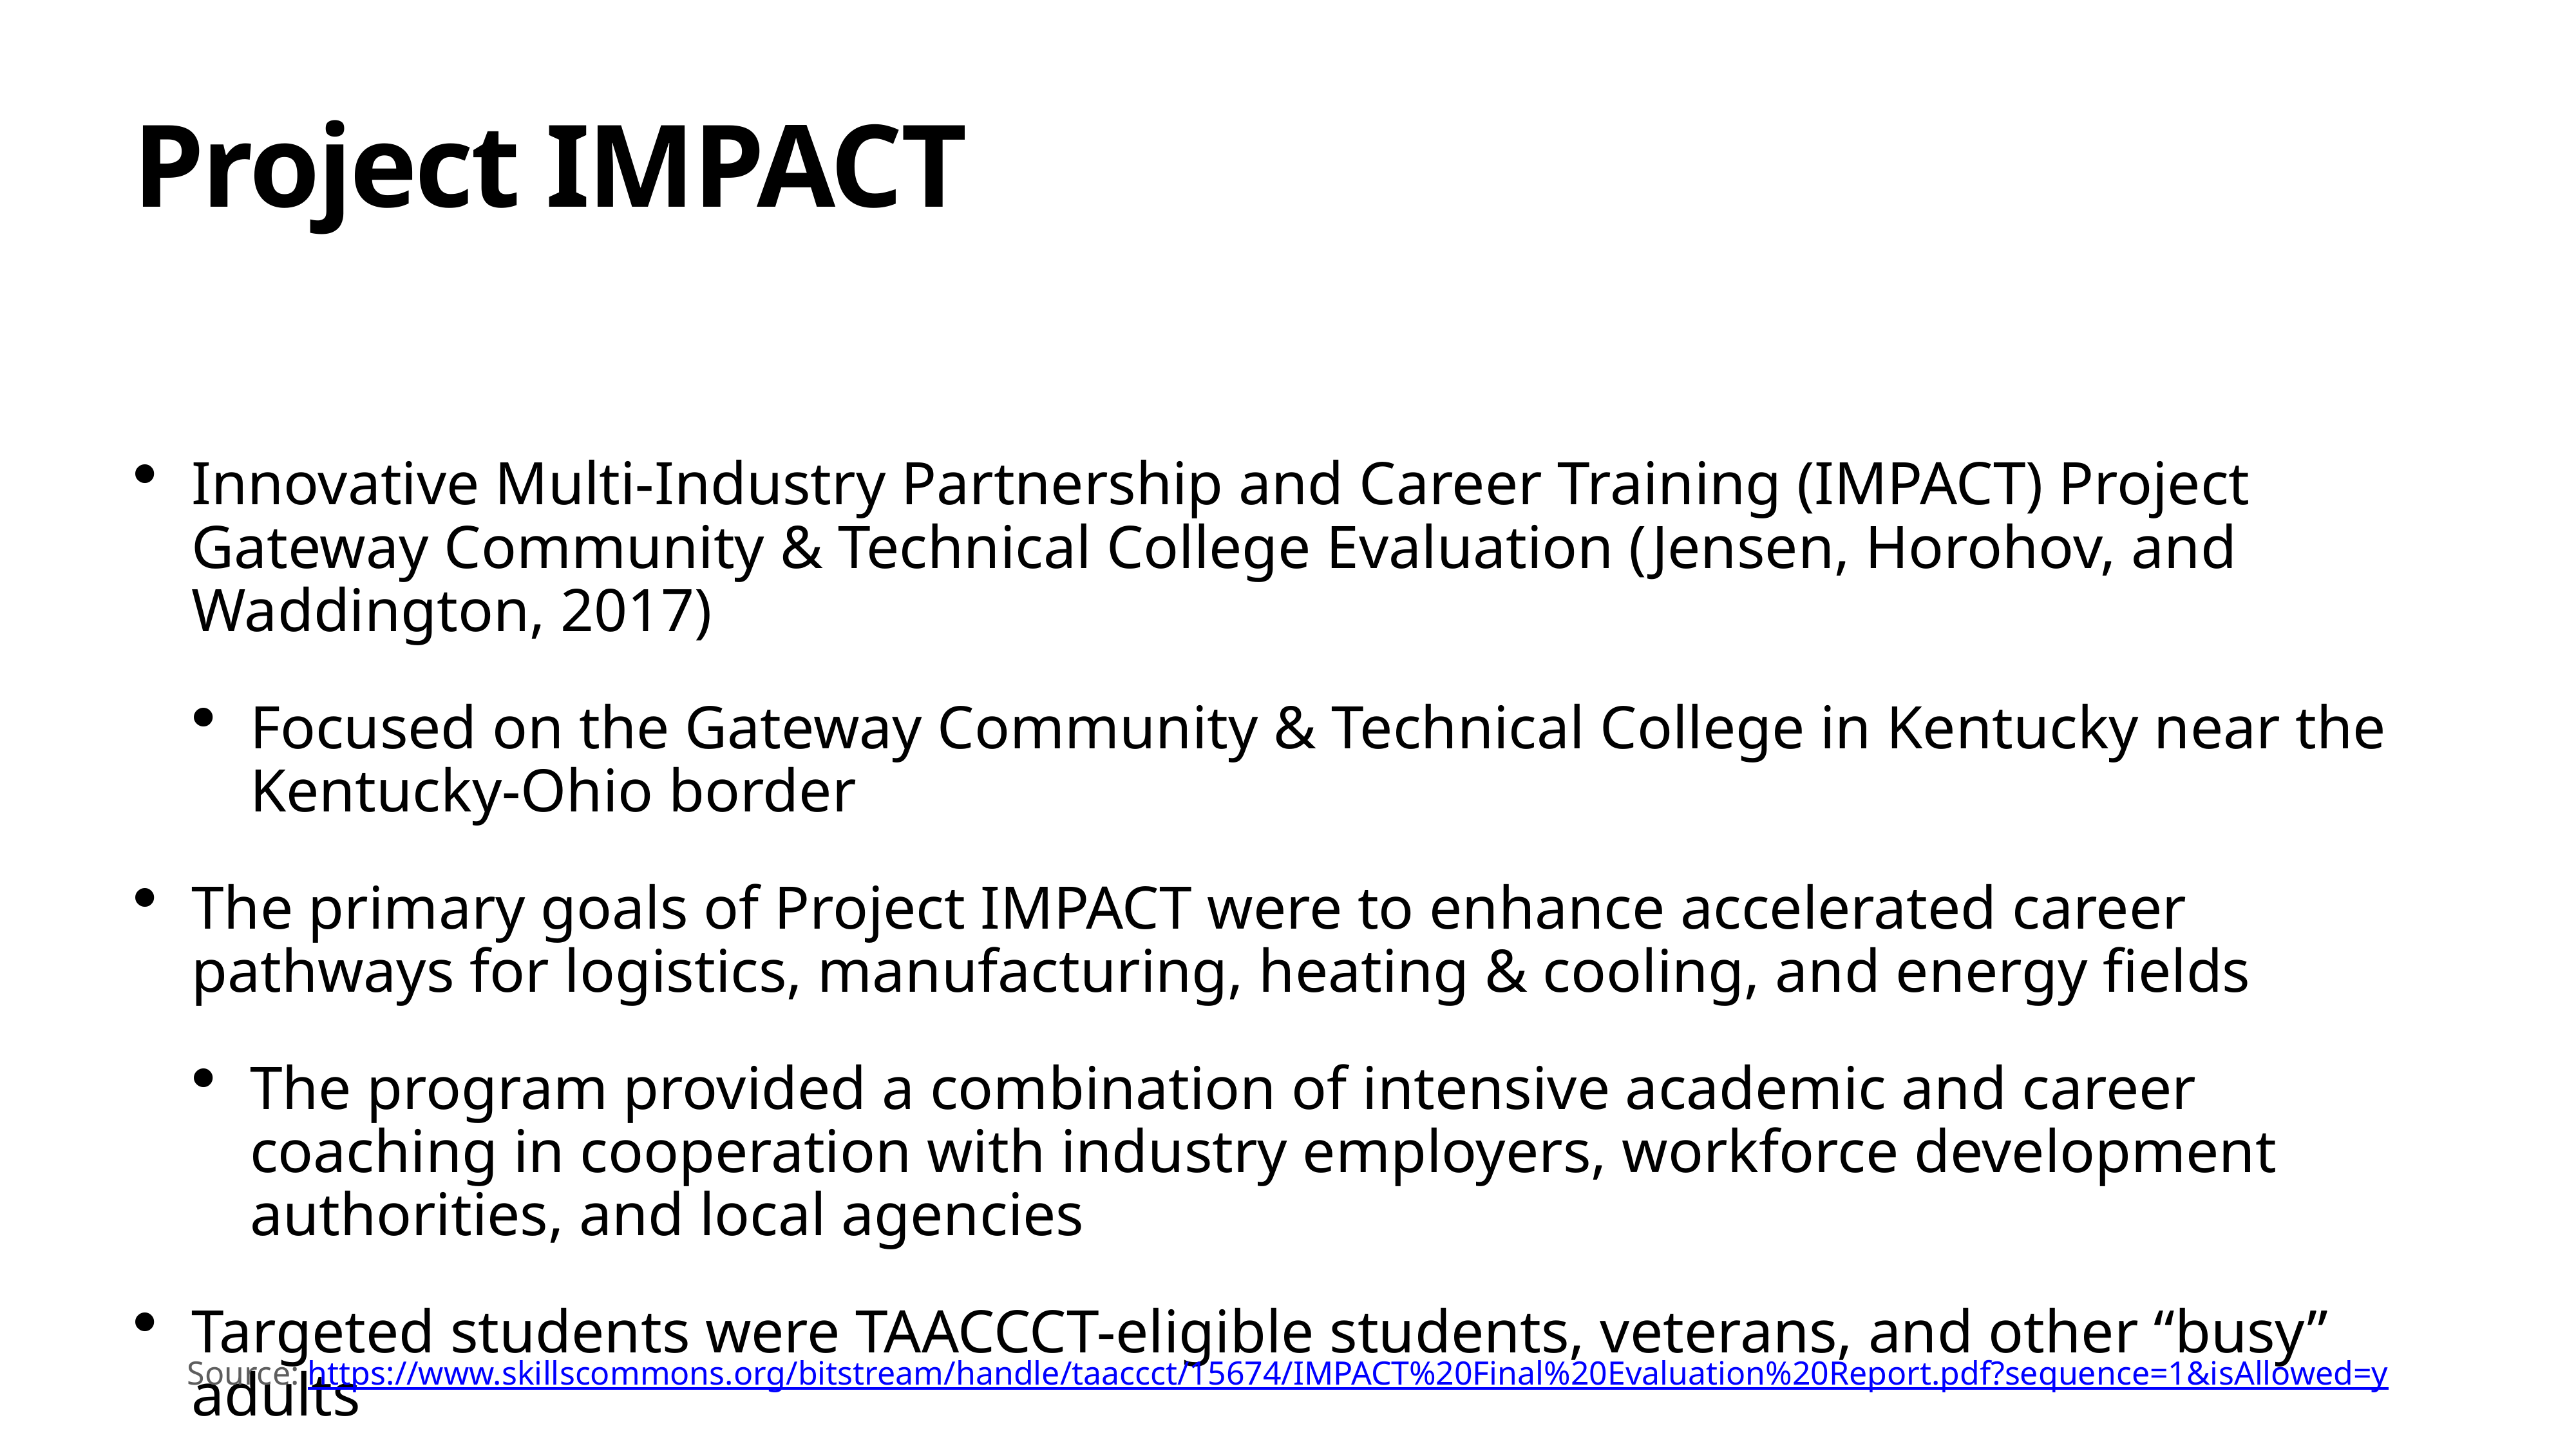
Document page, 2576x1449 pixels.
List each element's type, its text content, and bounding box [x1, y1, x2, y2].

title Project IMPACT [127, 113, 2449, 266]
text_box Source: https://www.skillscommons.org/bitstream/handle/taaccct/15674/IMPACT%20Final%20Evaluation%20Report.pdf?sequence=1&isAllowed=y [182, 1347, 2394, 1402]
list Innovative Multi-Industry Partnership and Career Training (IMPACT) Project Gateway Community & Technical College Evaluation (Jensen, Horohov, and Waddington, 2017) Focused on the Gateway Community & Technical College in Kentucky near the Kentucky-Ohio border The primary goals of Project IMPACT were to enhance accelerated career pathways for logistics, manufacturing, heating & cooling, and energy fields The program provided a combination of intensive academic and career coaching in cooperation with industry employers, workforce development authorities, and local agencies Targeted students were TAACCCT-eligible students, veterans, and other “busy” adults [127, 448, 2449, 1321]
